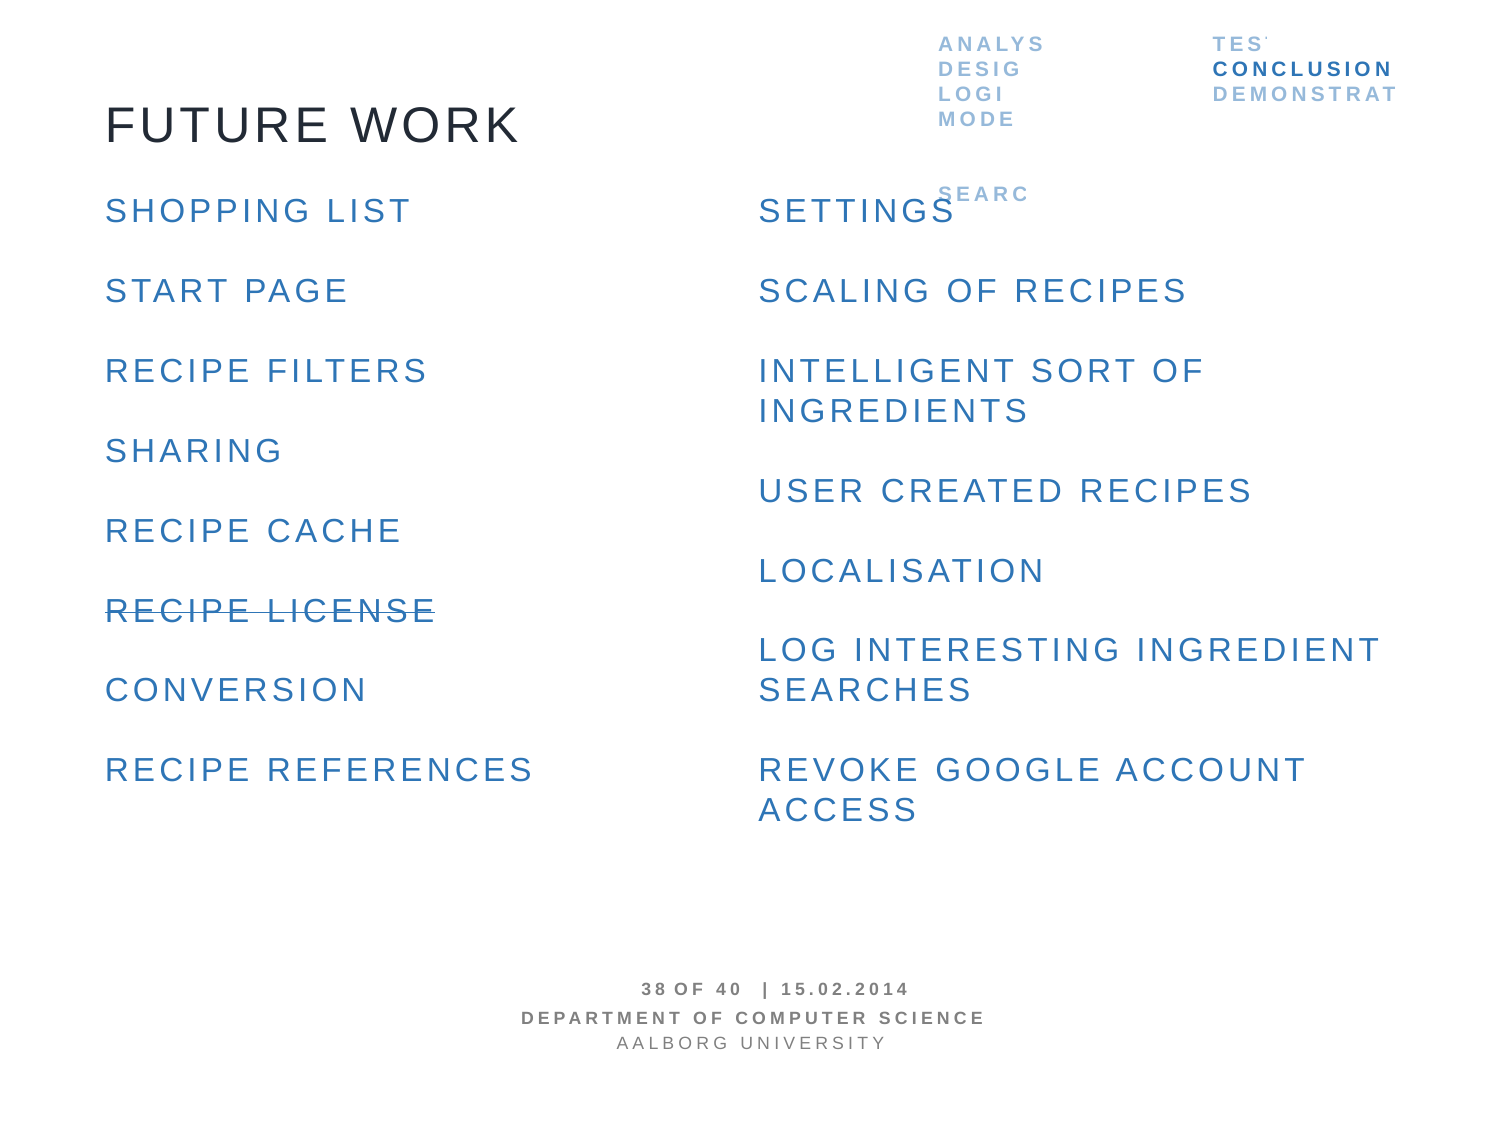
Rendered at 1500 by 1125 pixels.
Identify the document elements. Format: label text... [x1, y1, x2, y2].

text_box analysis design login model search test conclusion demonstration [921, 22, 1500, 234]
text_box Future work [102, 92, 921, 153]
text_box Shopping list Start page Recipe filters Sharing Recipe cache Recipe license Conversion Recipe references Settings Scaling of recipes Intelligent sort of ingredients User created recipes Localisation Log interesting ingredient searches Revoke Google account access [102, 189, 1410, 858]
text_box Department of computer science AALBORG UNIVERSITy [449, 1006, 1055, 1056]
text_box 38 OF 40 | 15.02.2014 [416, 976, 1130, 1000]
